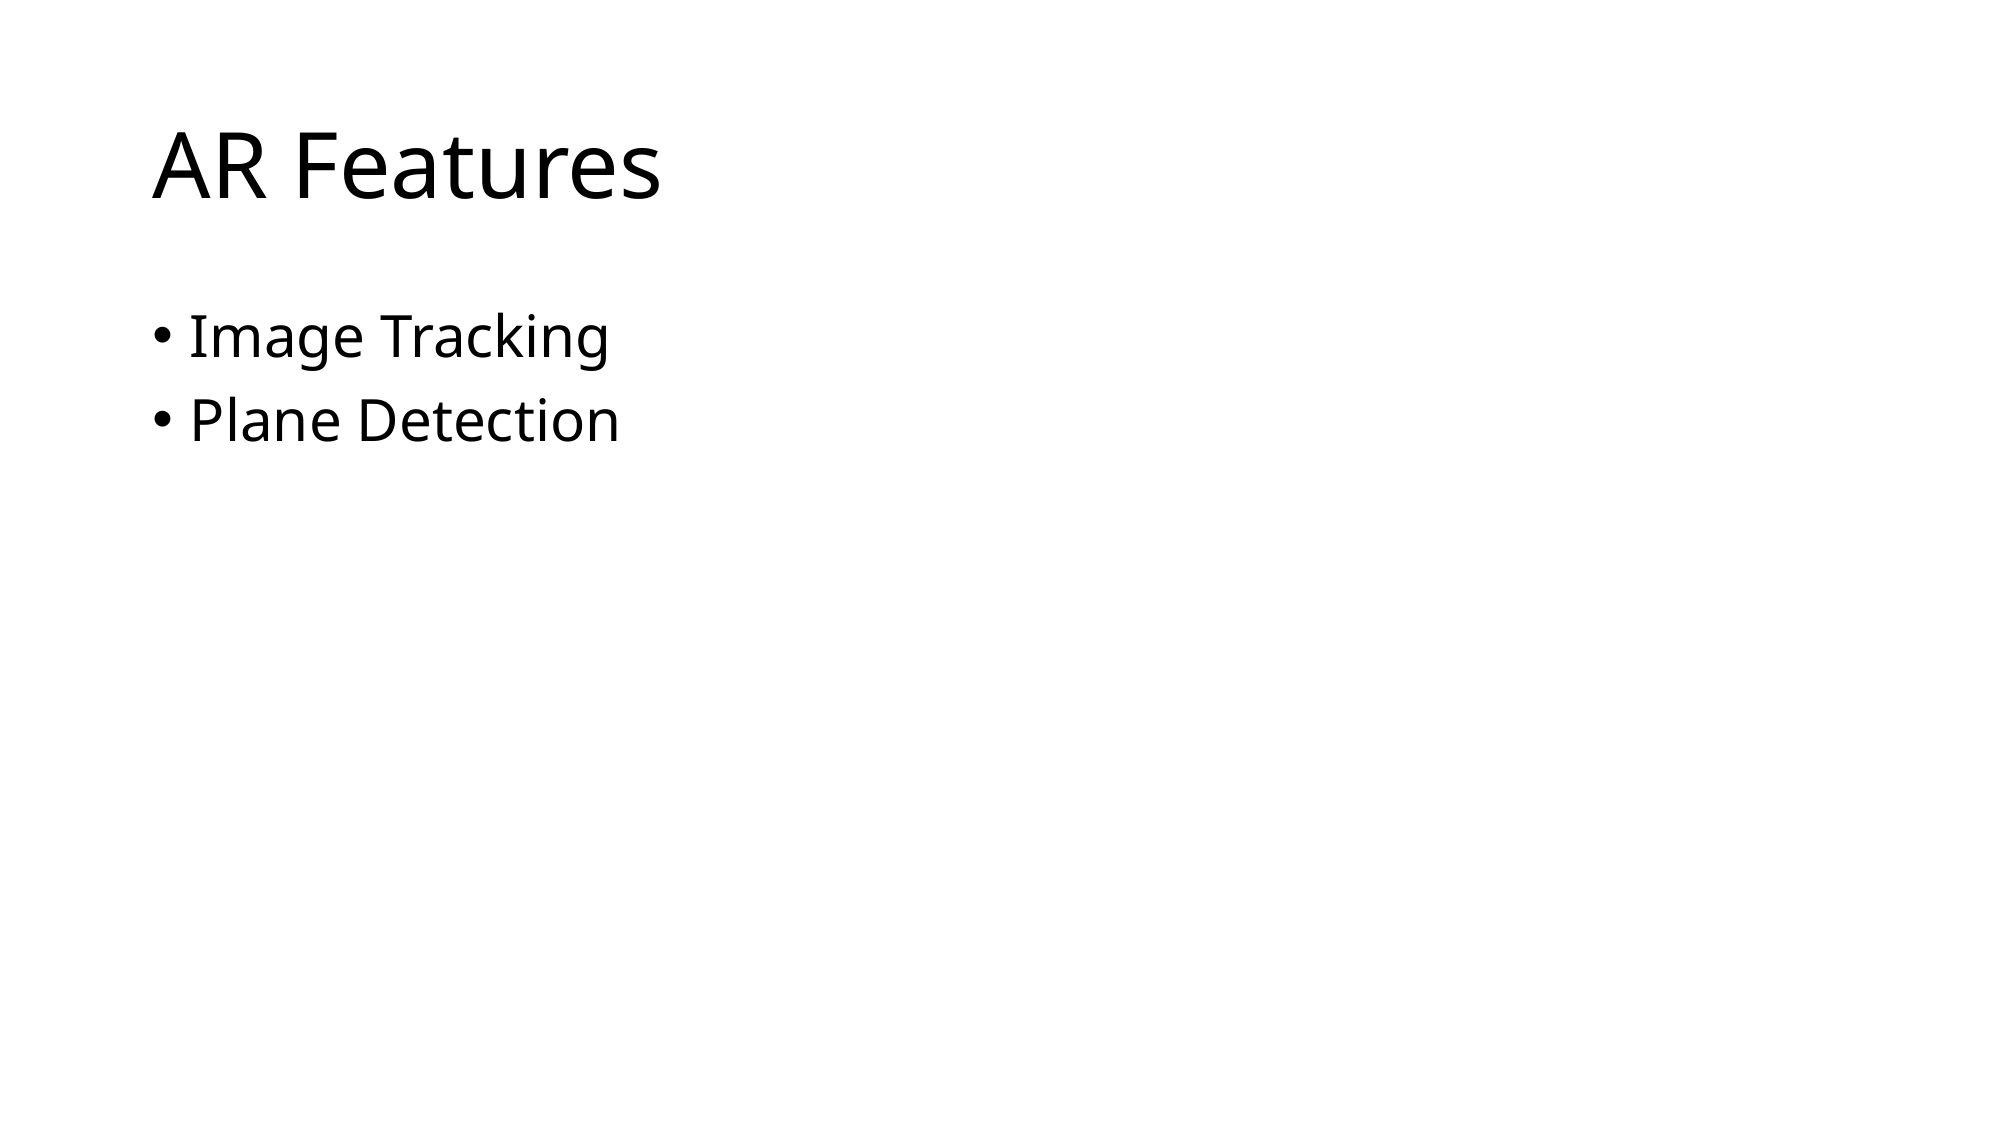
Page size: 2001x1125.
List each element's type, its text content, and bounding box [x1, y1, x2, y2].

list Image Tracking Plane Detection [137, 299, 1863, 1014]
title AR Features [137, 59, 1863, 278]
